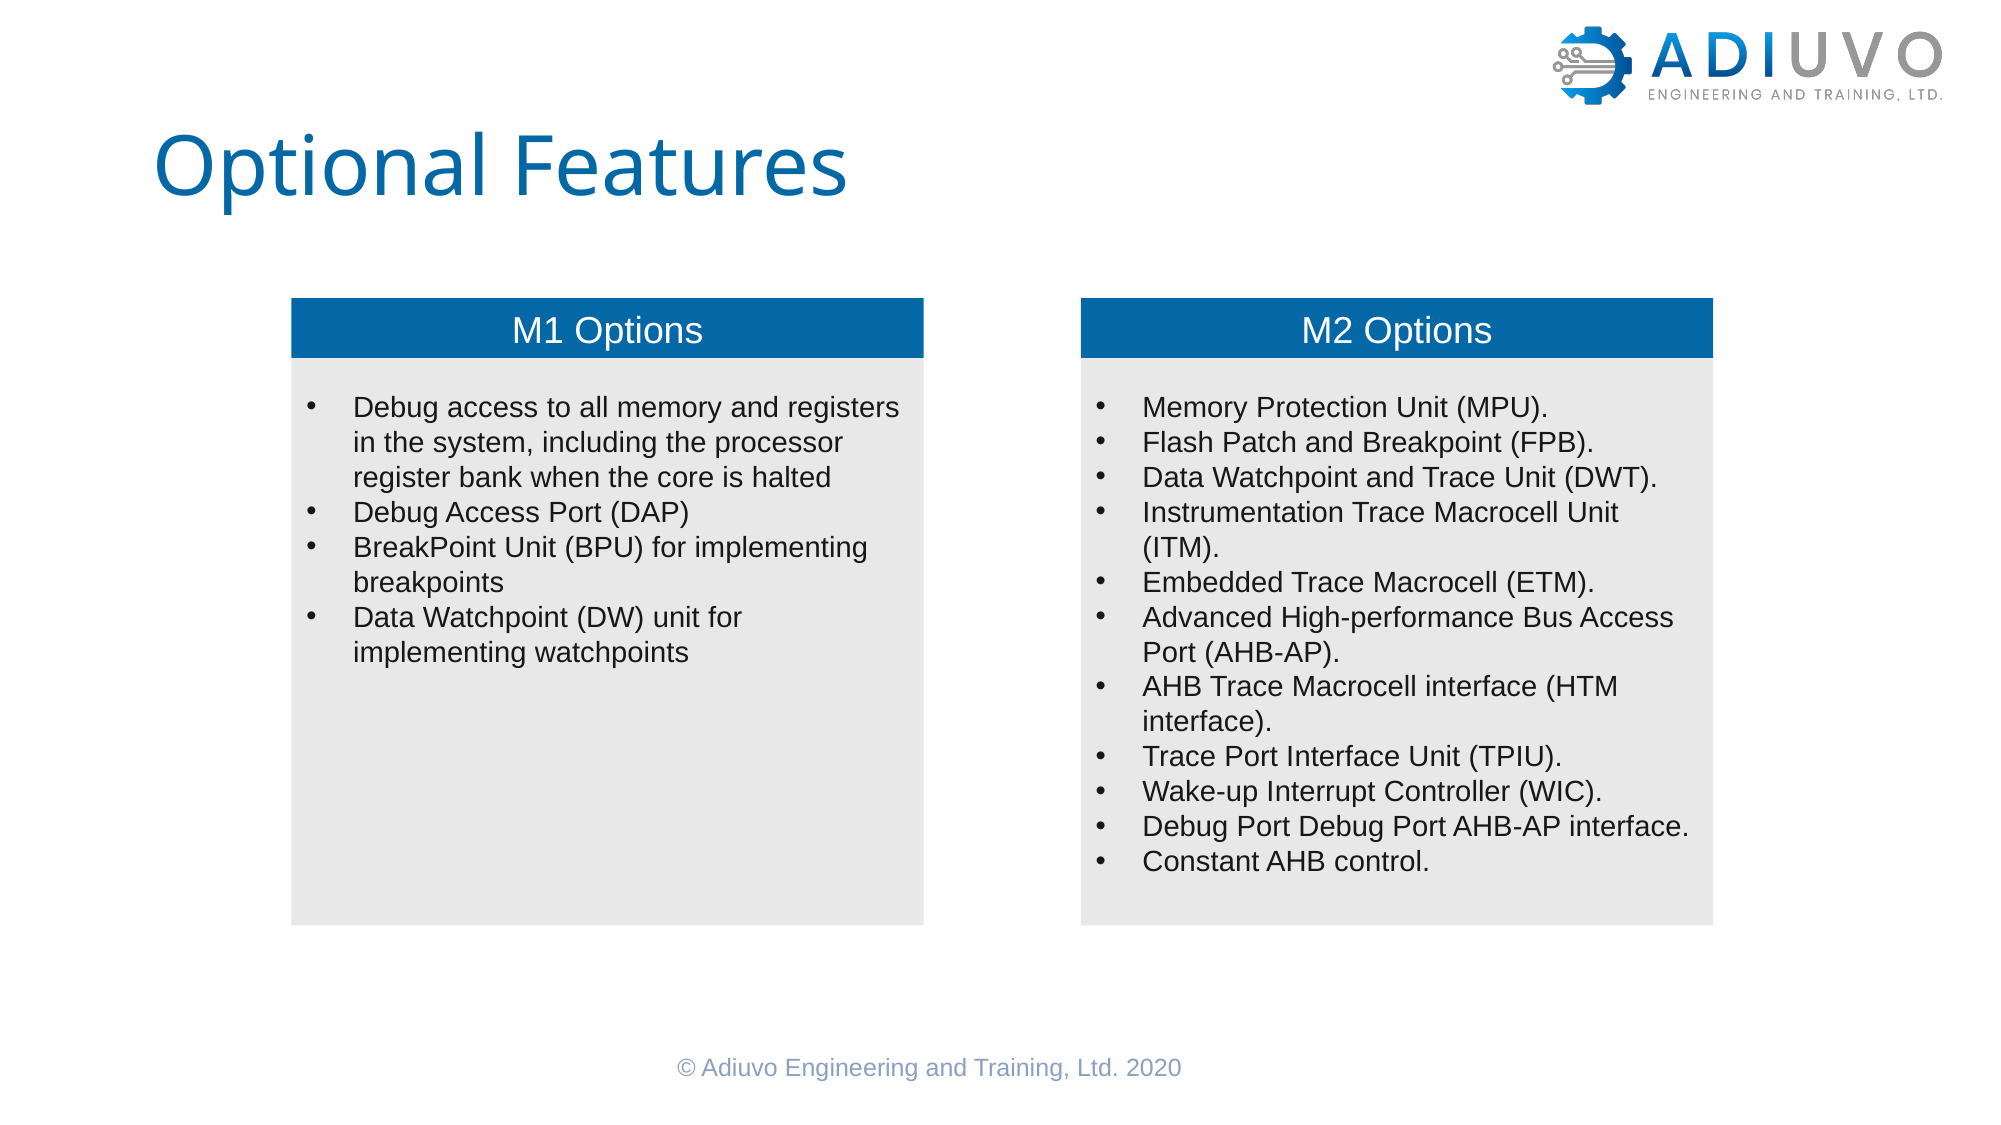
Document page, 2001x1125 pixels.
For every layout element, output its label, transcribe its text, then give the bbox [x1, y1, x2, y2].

picture [1549, 15, 1949, 119]
title Optional Features [137, 59, 1863, 278]
text_box M2 Options [1080, 297, 1714, 357]
footer © Adiuvo Engineering and Training, Ltd. 2020 [662, 1036, 1338, 1097]
text_box Debug access to all memory and registers in the system, including the processor register bank when the core is halted Debug Access Port (DAP) BreakPoint Unit (BPU) for implementing breakpoints Data Watchpoint (DW) unit for implementing watchpoints [290, 357, 925, 926]
text_box Memory Protection Unit (MPU). Flash Patch and Breakpoint (FPB). Data Watchpoint and Trace Unit (DWT). Instrumentation Trace Macrocell Unit (ITM). Embedded Trace Macrocell (ETM). Advanced High-performance Bus Access Port (AHB-AP). AHB Trace Macrocell interface (HTM interface). Trace Port Interface Unit (TPIU). Wake-up Interrupt Controller (WIC). Debug Port Debug Port AHB-AP interface. Constant AHB control. [1080, 357, 1714, 926]
text_box M1 Options [290, 297, 925, 357]
